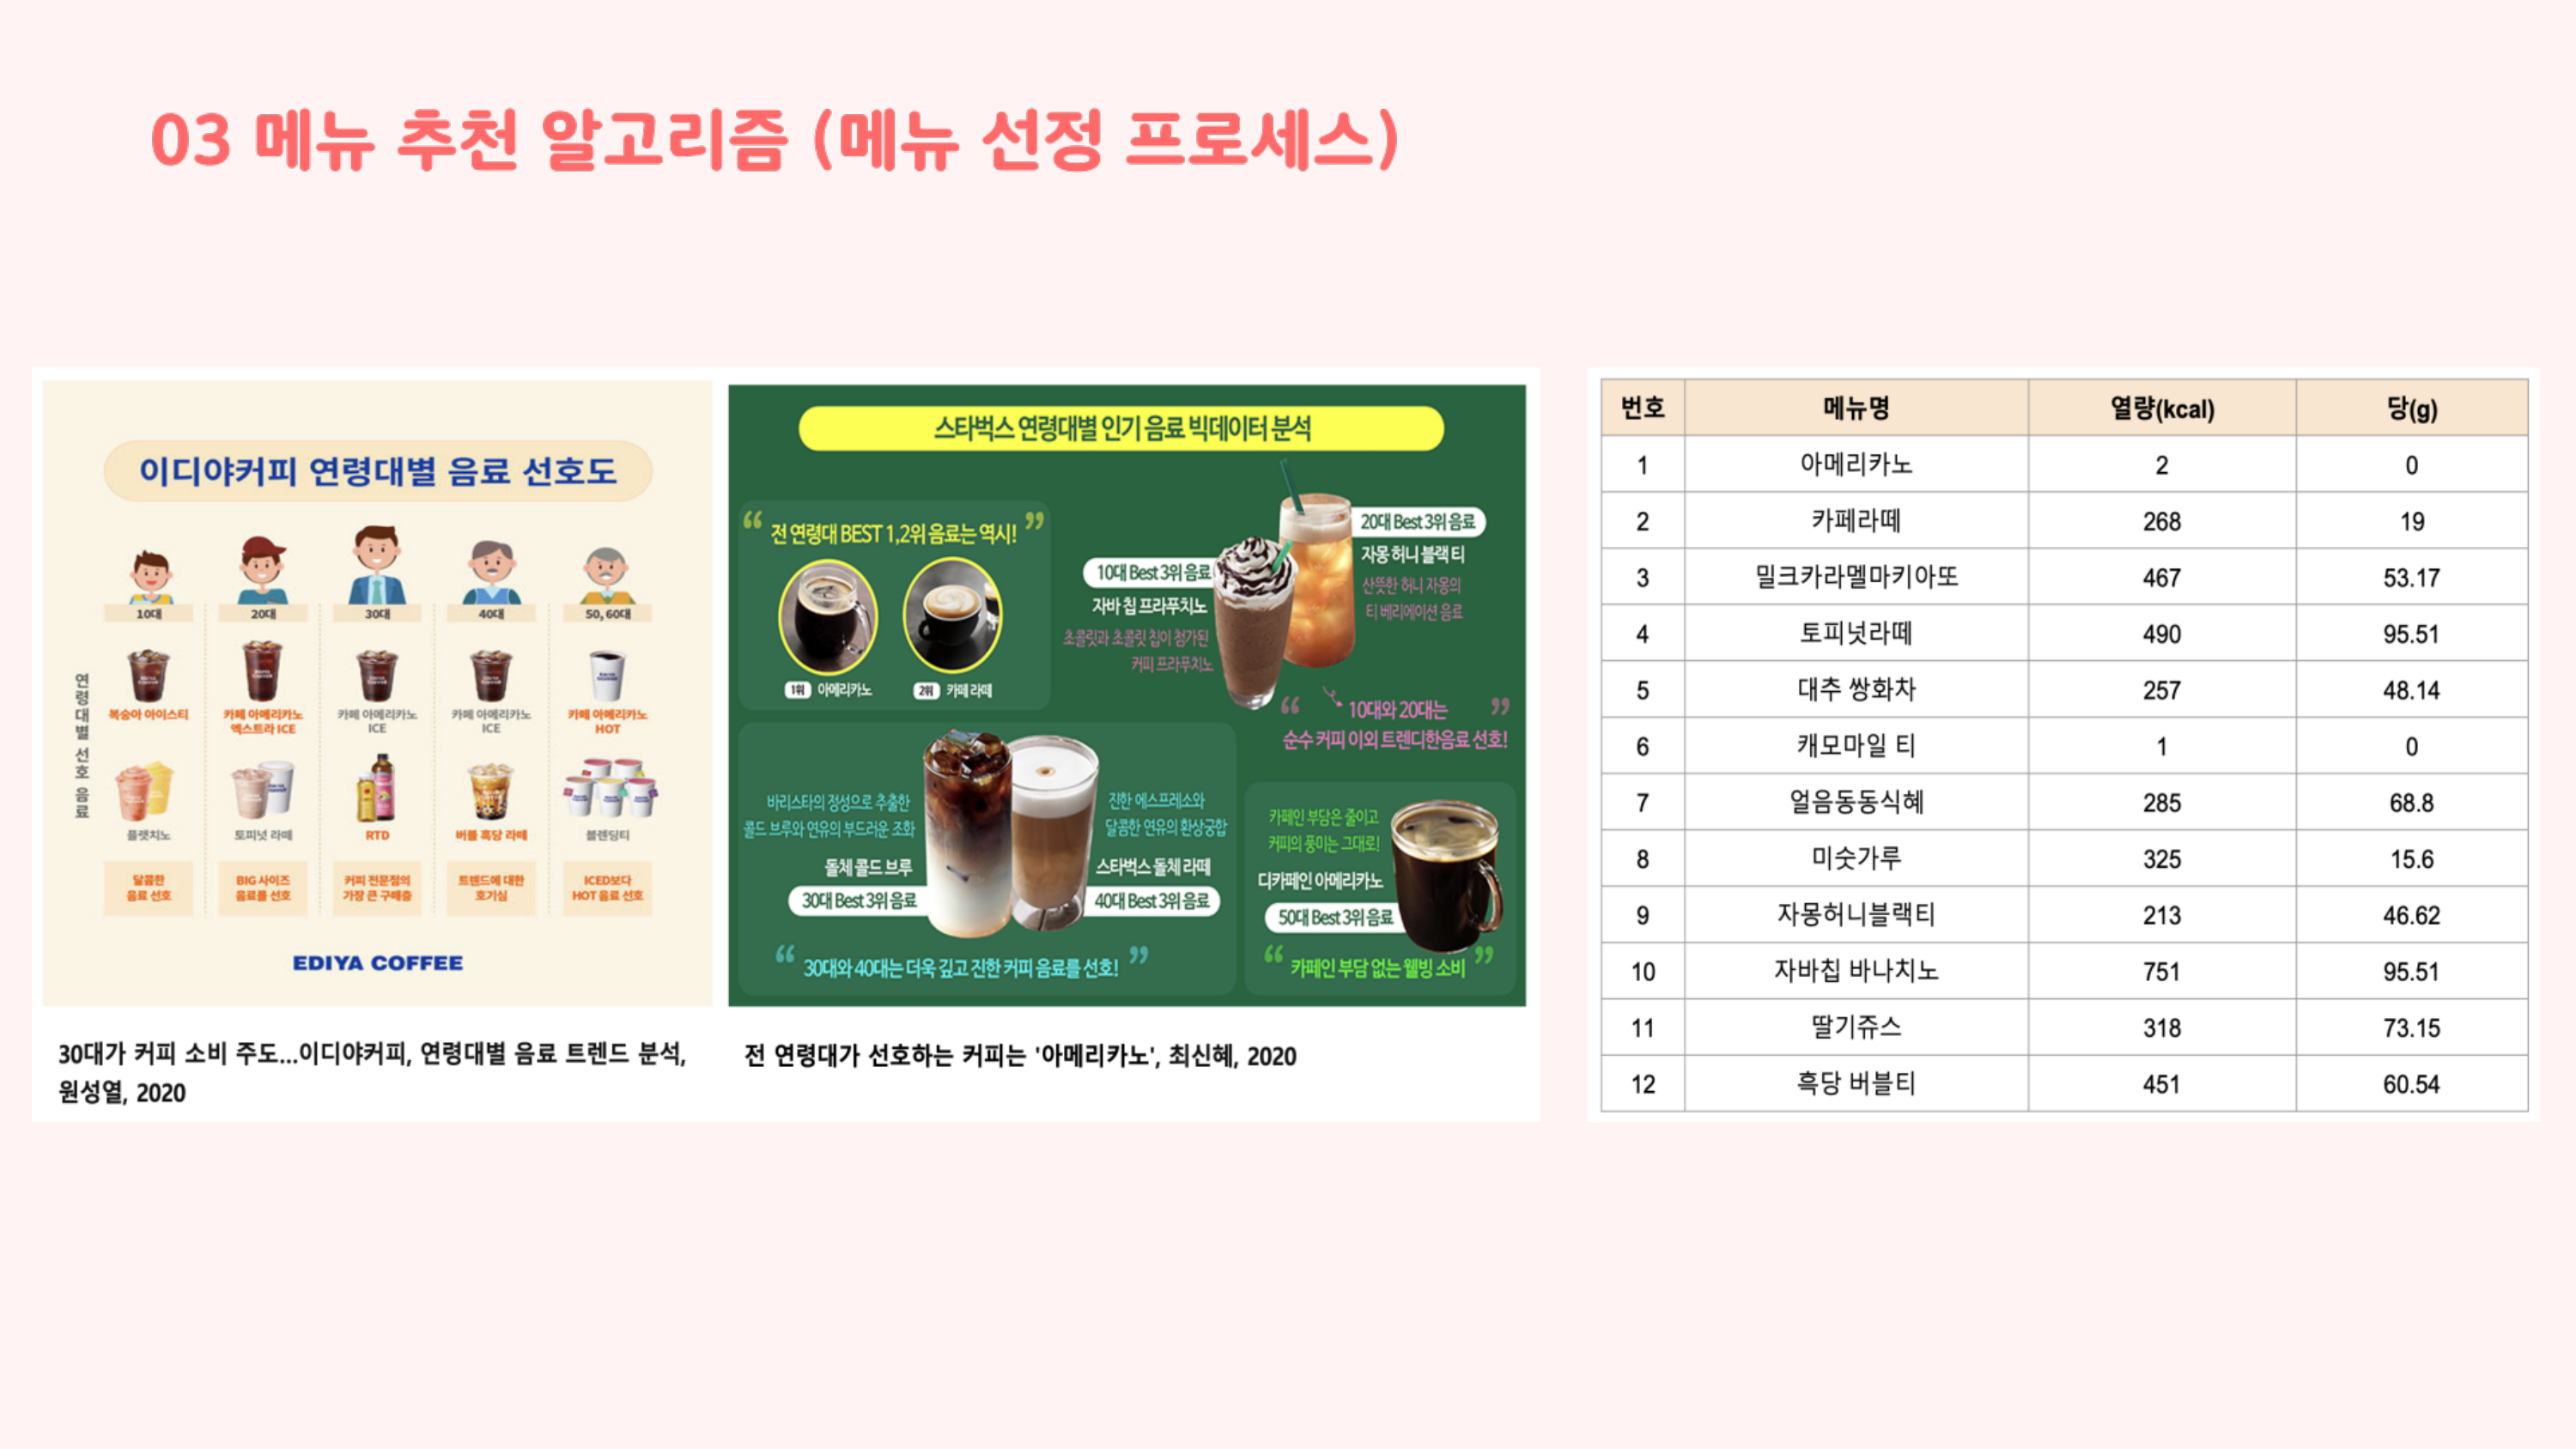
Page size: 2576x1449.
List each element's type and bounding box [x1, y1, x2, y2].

picture [127, 70, 1464, 251]
text_box [32, 367, 1541, 1122]
text_box [1587, 367, 2540, 1122]
